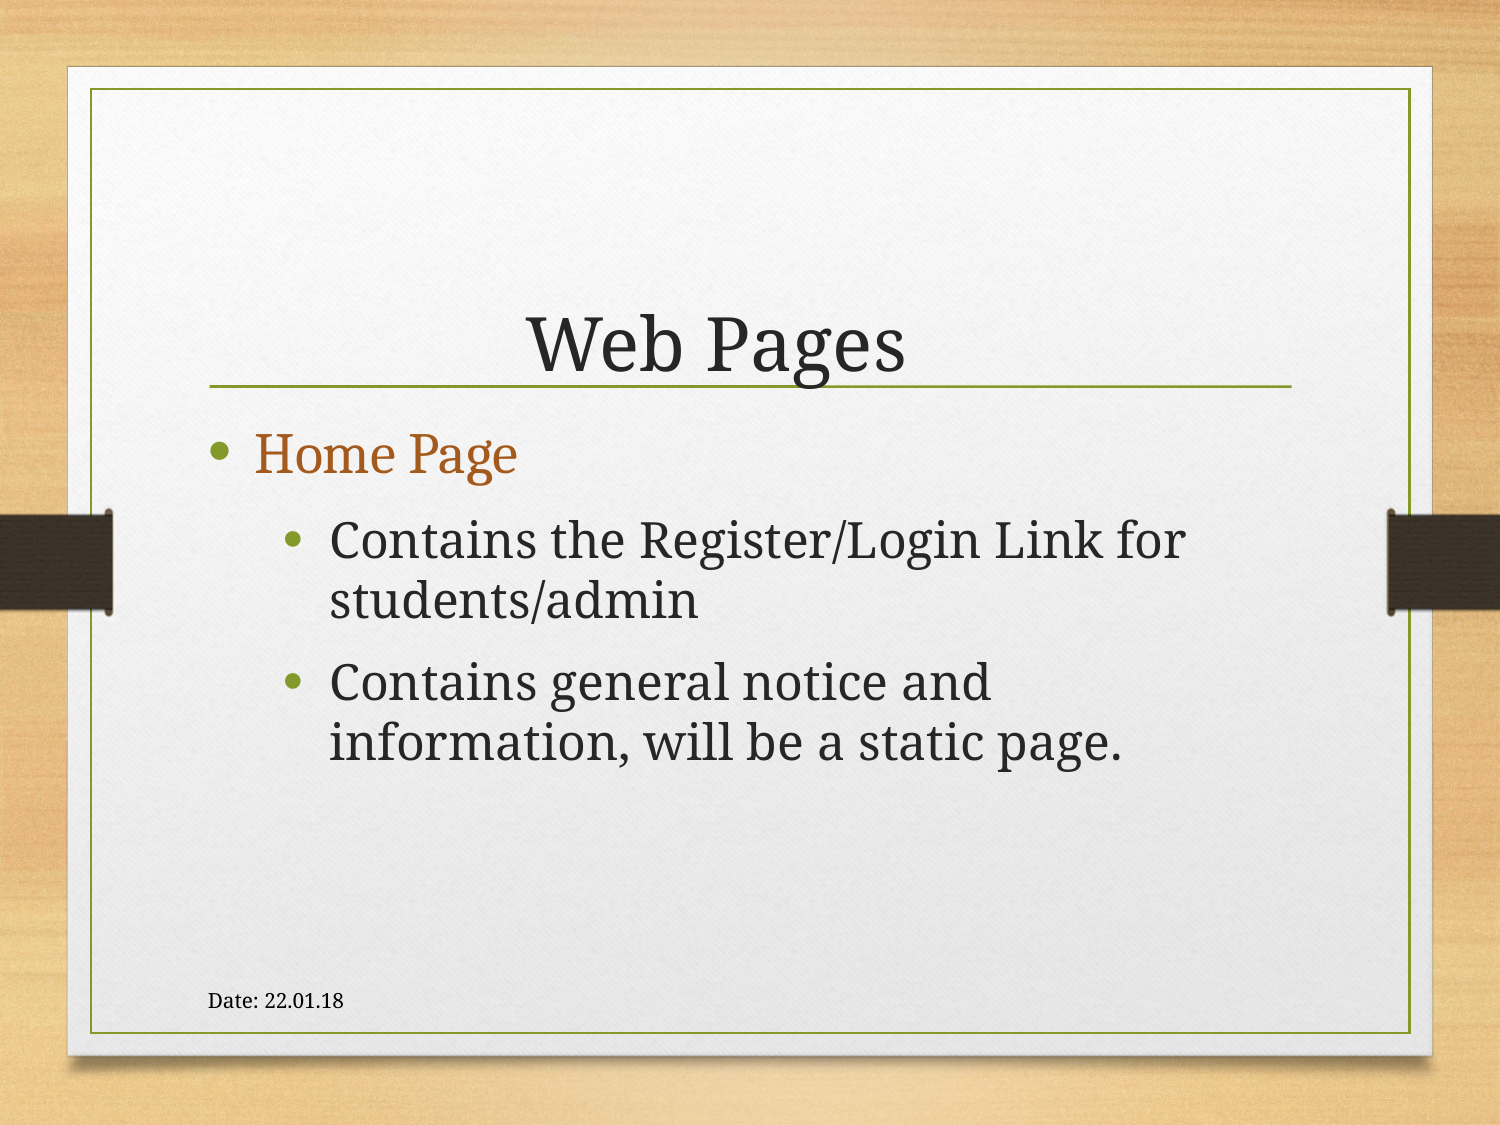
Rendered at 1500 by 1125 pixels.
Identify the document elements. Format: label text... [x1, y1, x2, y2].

picture [0, 0, 1500, 1125]
text_box Date: 22.01.18 [193, 977, 1031, 1024]
text_box Web Pages [192, 231, 1309, 408]
text_box Home Page Contains the Register/Login Link for students/admin Contains general notice and information, will be a static page. [192, 408, 1309, 974]
